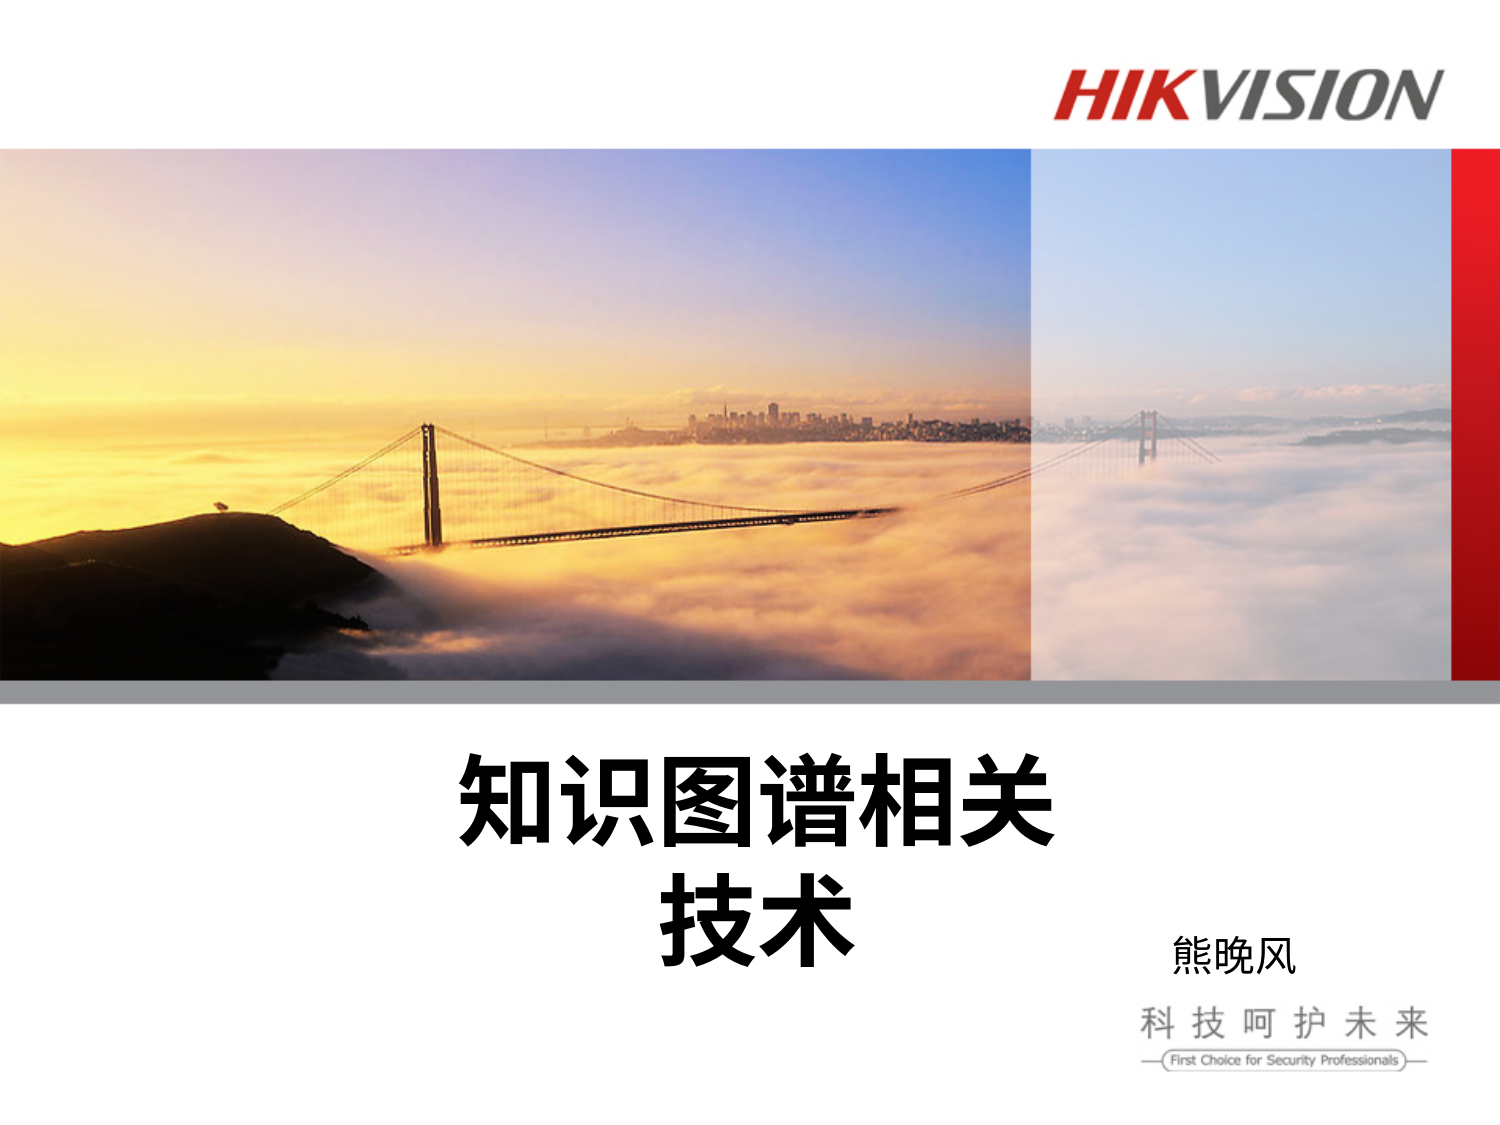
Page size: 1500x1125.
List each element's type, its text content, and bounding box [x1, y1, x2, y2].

text_box 熊晚风 [1068, 922, 1400, 988]
picture [0, 0, 1500, 1125]
title 知识图谱相关技术 [423, 763, 1093, 954]
